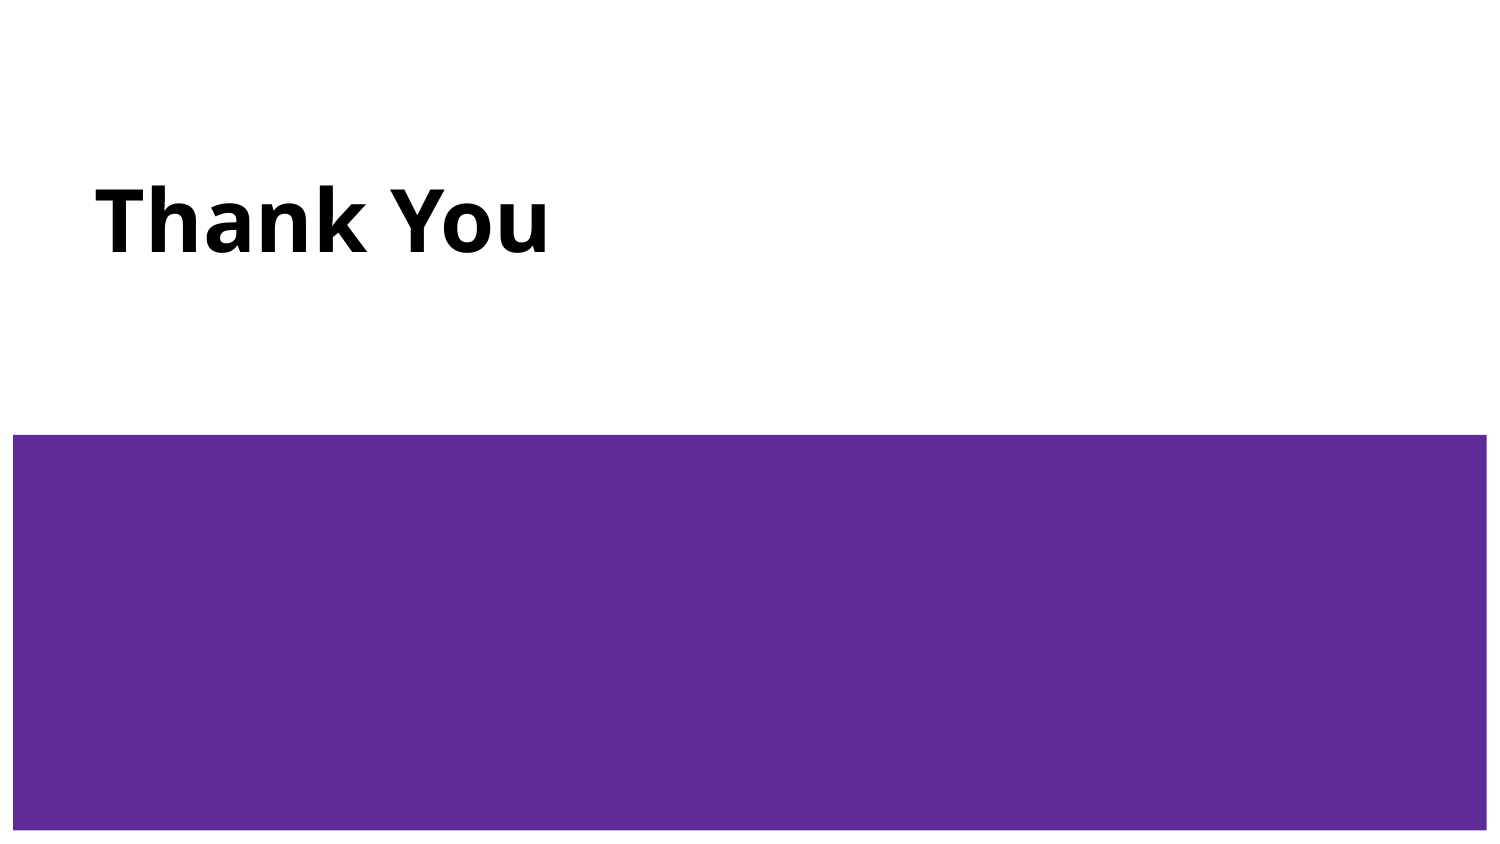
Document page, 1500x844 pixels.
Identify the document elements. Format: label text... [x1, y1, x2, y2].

title Thank You [79, 43, 1423, 286]
